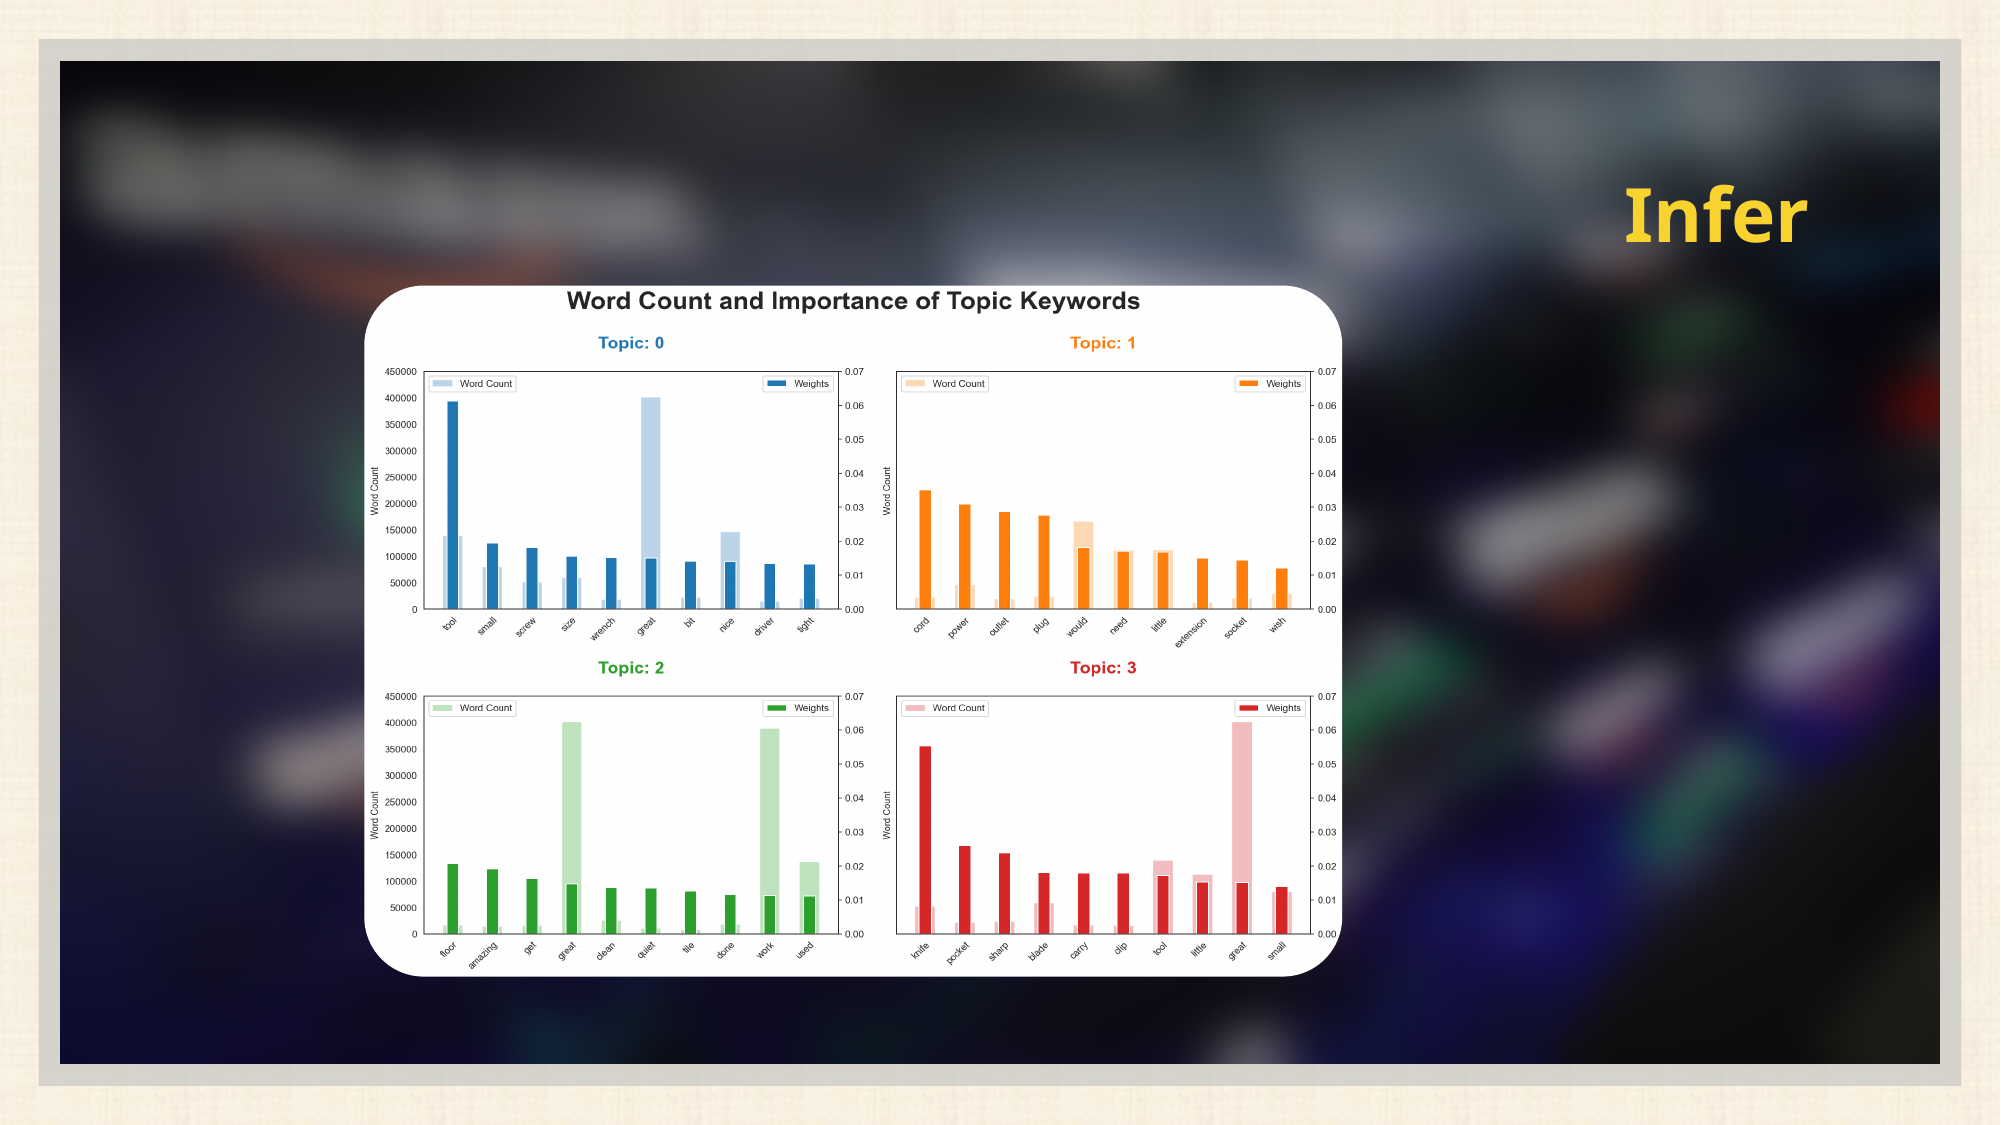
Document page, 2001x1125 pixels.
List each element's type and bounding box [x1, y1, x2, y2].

list [364, 285, 1343, 977]
picture [60, 61, 1940, 1064]
